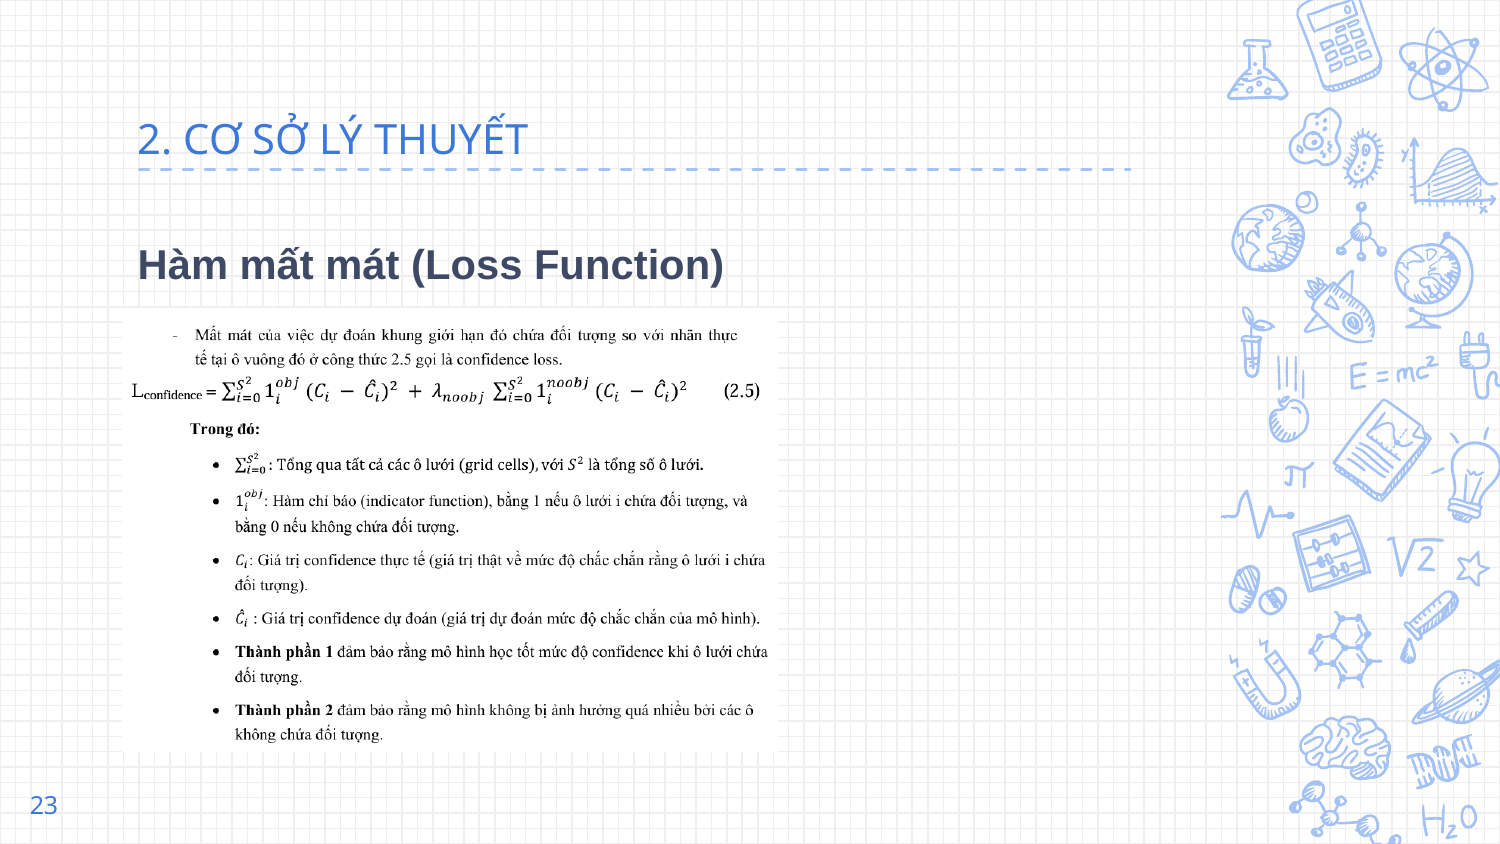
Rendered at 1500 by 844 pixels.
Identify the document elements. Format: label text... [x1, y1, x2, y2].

title 2. CƠ SỞ LÝ THUYẾT [122, 36, 1130, 178]
slide_number 23 [14, 774, 105, 840]
list Hàm mất mát (Loss Function) [122, 222, 1003, 328]
picture [122, 308, 778, 753]
